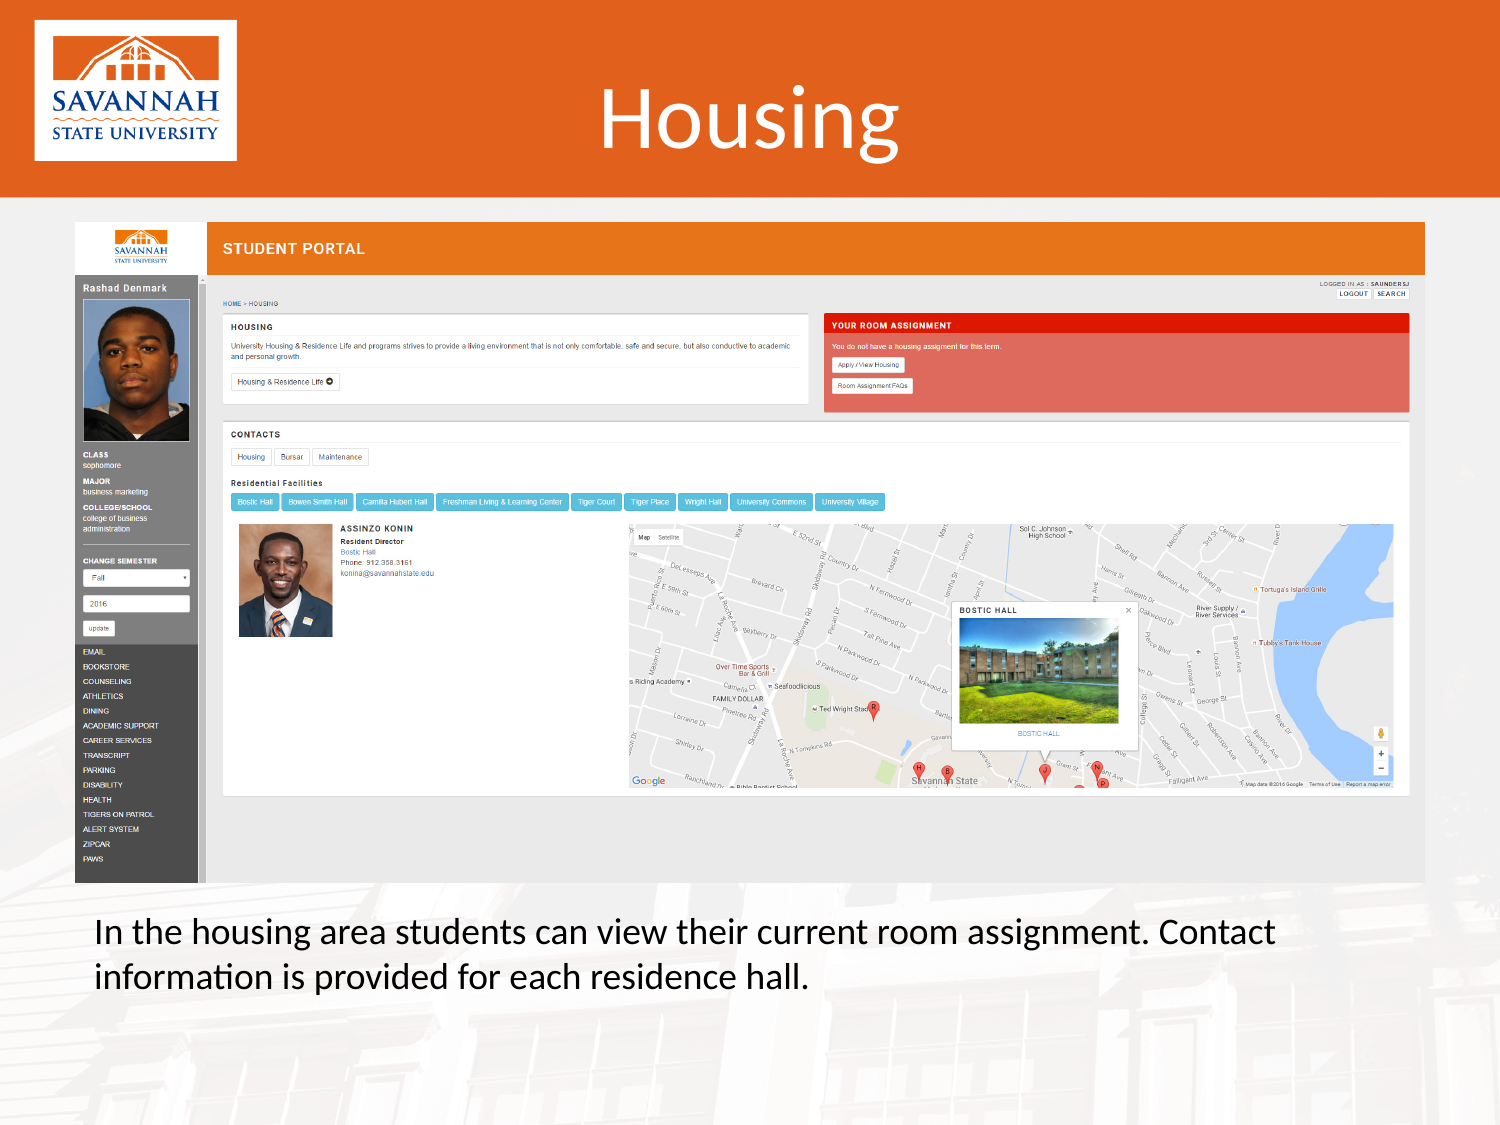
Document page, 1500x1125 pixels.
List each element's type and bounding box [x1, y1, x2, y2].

list [74, 222, 1426, 883]
picture [0, 0, 1500, 1125]
